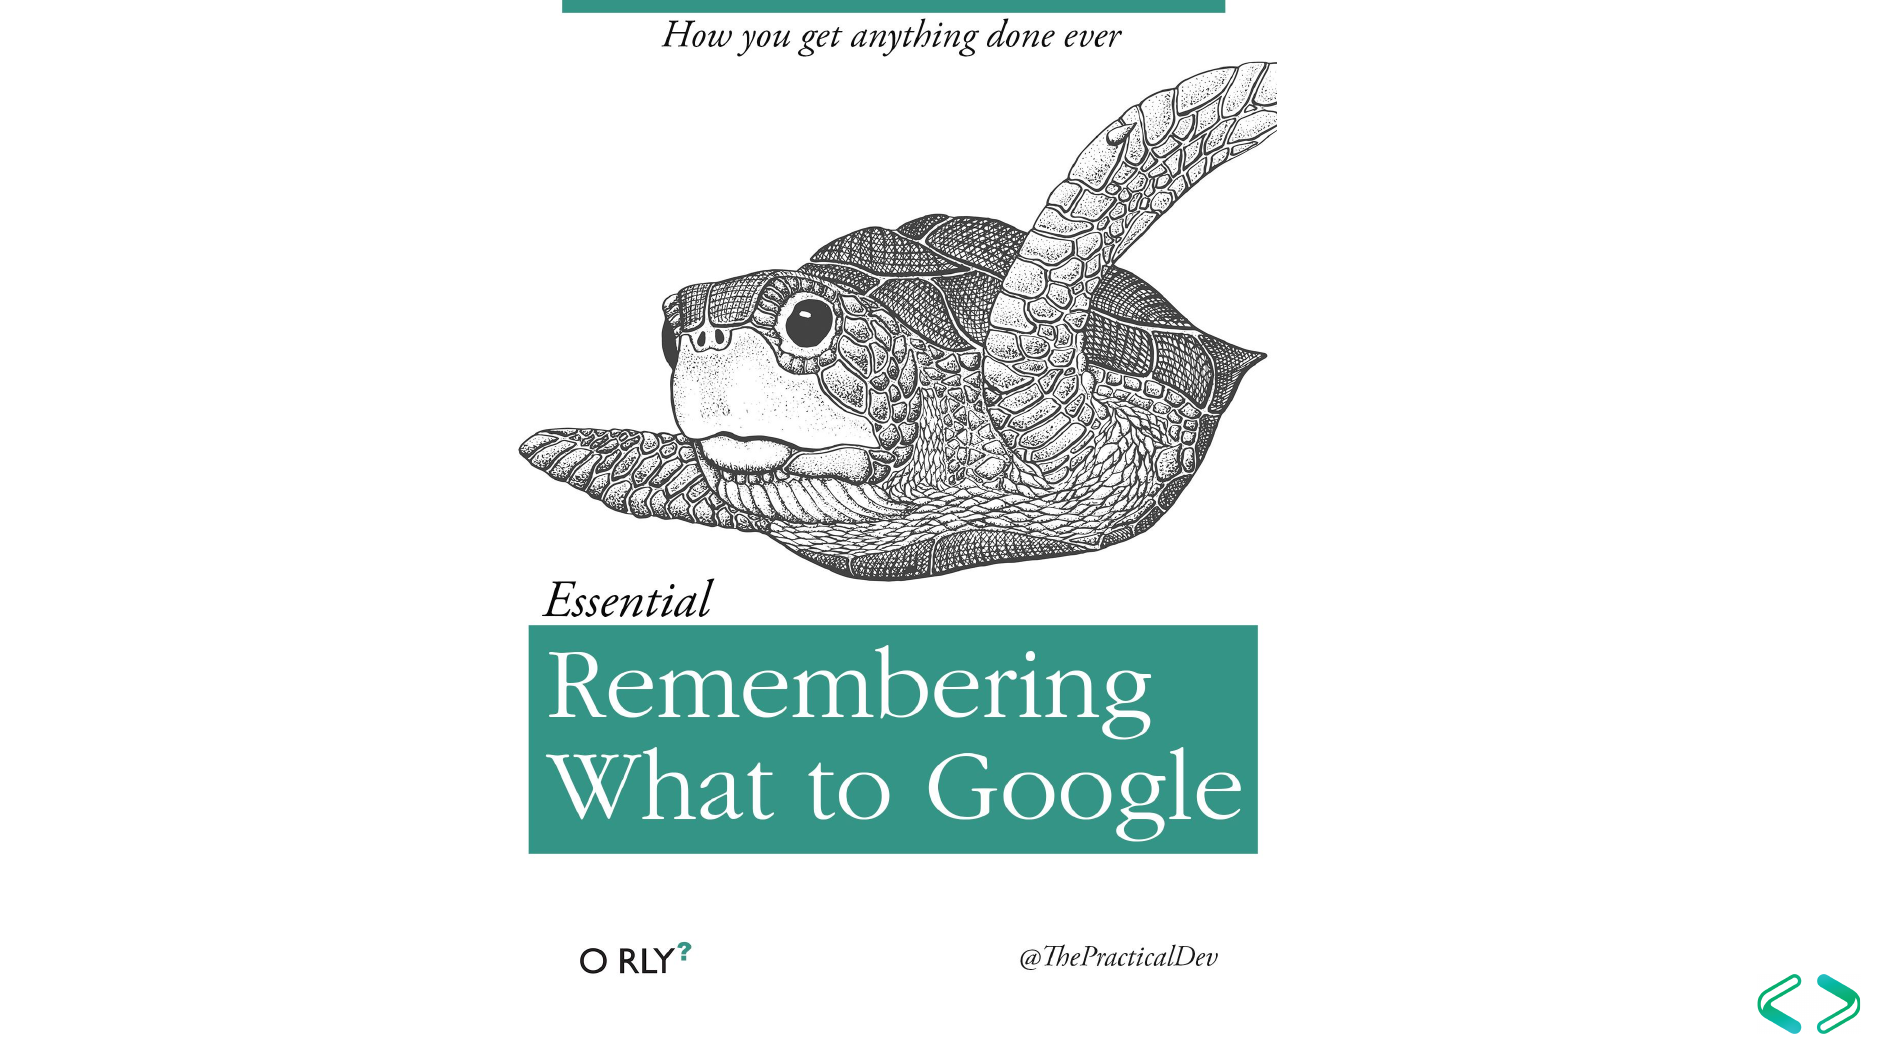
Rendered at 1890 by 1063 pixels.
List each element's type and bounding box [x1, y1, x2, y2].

picture [510, 0, 1277, 1005]
